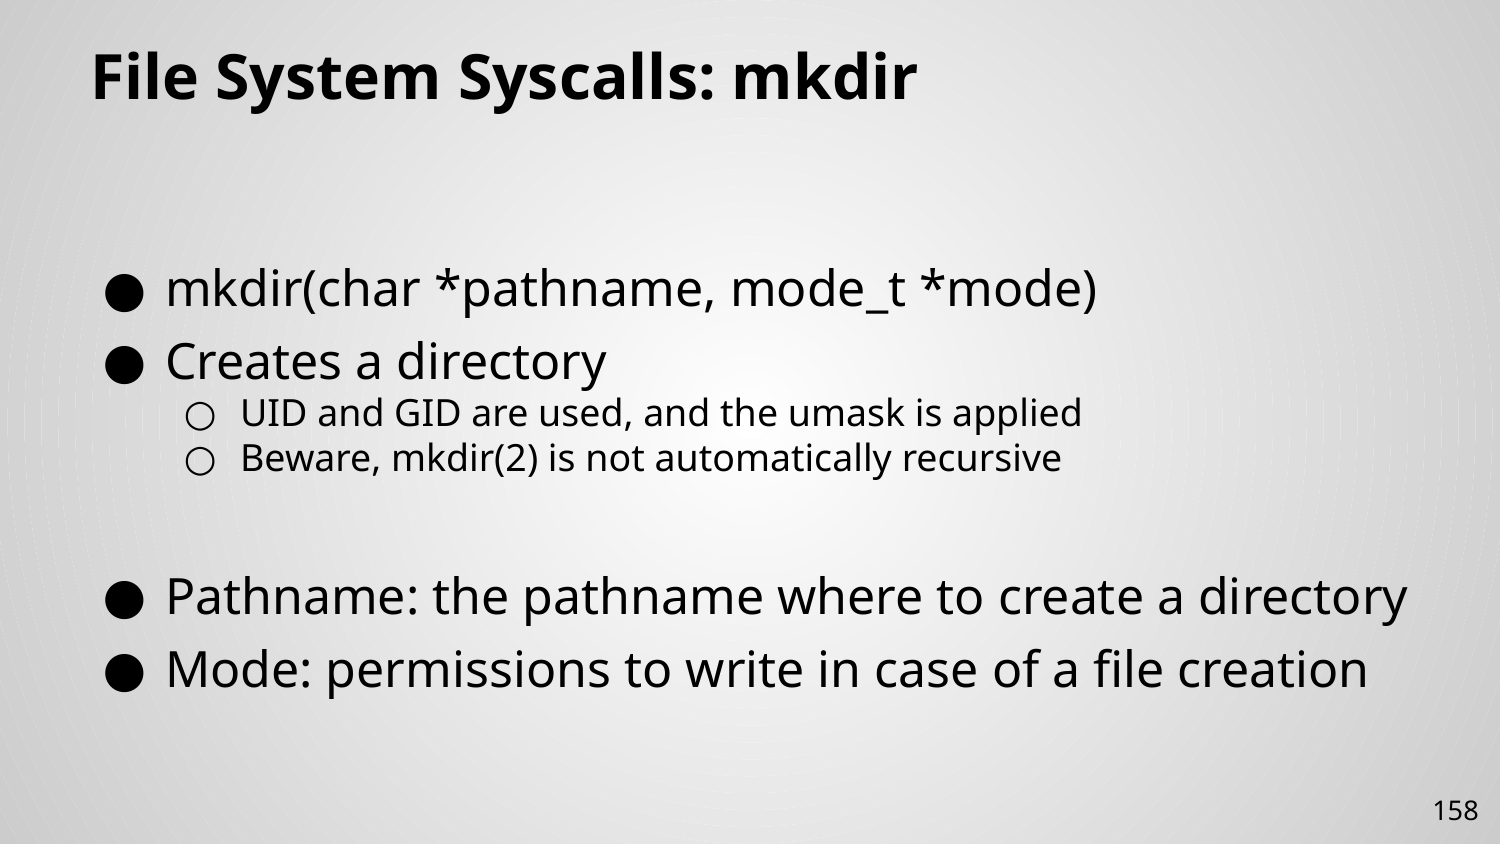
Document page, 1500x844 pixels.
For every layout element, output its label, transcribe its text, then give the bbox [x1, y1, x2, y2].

title File System Syscalls: mkdir [75, 33, 1425, 128]
slide_number 158 [1403, 779, 1494, 844]
list mkdir(char *pathname, mode_t *mode) Creates a directory UID and GID are used, and the umask is applied Beware, mkdir(2) is not automatically recursive Pathname: the pathname where to create a directory Mode: permissions to write in case of a file creation [75, 145, 1425, 808]
